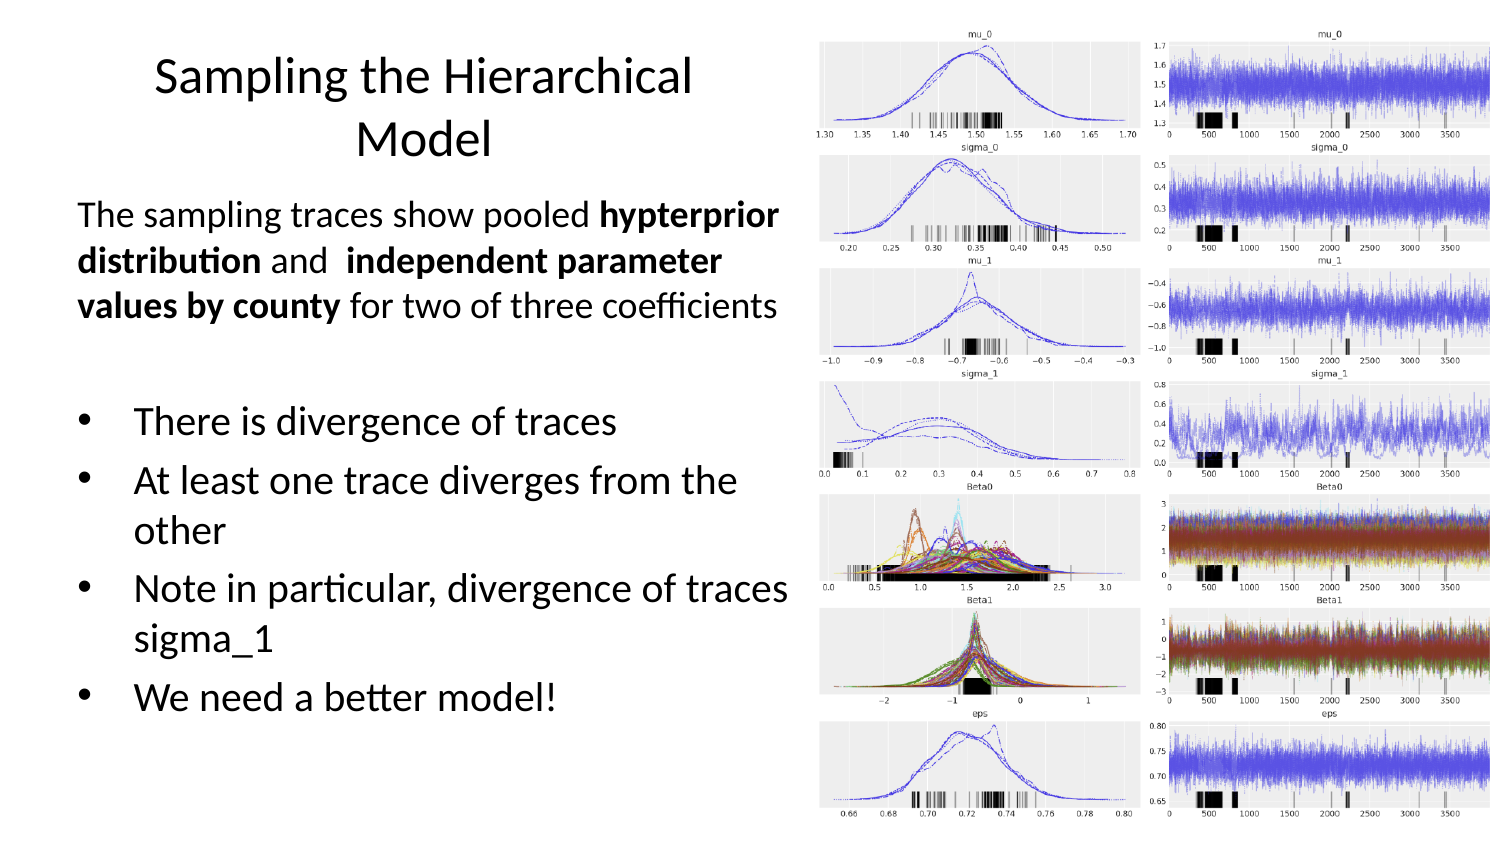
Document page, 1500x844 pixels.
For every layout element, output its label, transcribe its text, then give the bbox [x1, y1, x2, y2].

title Sampling the Hierarchical Model [75, 33, 774, 175]
text_box There is divergence of traces At least one trace diverges from the other Note in particular, divergence of traces sigma_1 We need a better model! [62, 386, 805, 810]
picture [812, 26, 1500, 832]
list The sampling traces show pooled hypterprior distribution and independent parameter values by county for two of three coefficients [62, 182, 805, 374]
